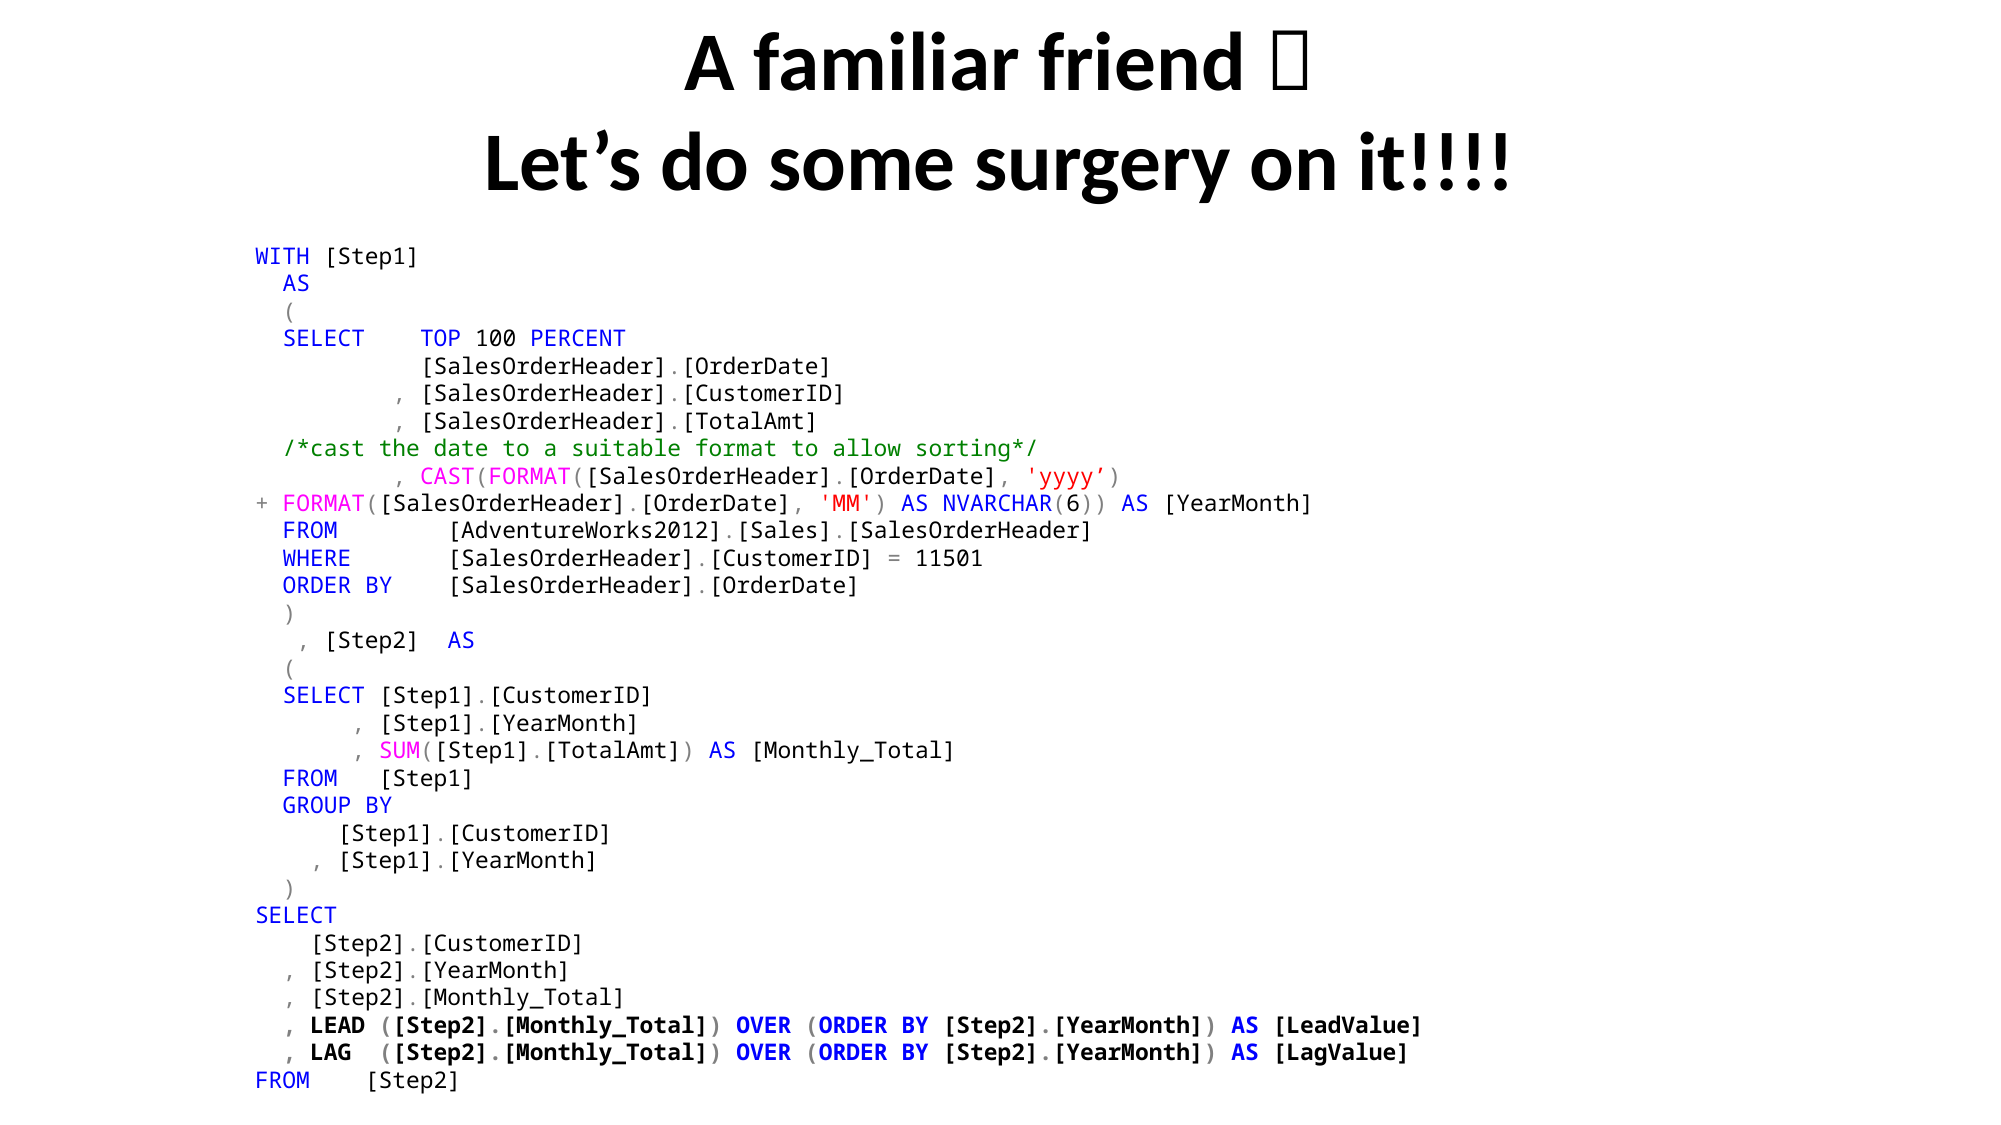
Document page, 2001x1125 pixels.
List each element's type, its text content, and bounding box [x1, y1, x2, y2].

text_box A familiar friend  Let’s do some surgery on it!!!! [0, 0, 2000, 215]
text_box WITH [Step1] AS ( SELECT TOP 100 PERCENT [SalesOrderHeader].[OrderDate] , [SalesOrderHeader].[CustomerID] , [SalesOrderHeader].[TotalAmt] /*cast the date to a suitable format to allow sorting*/ , CAST(FORMAT([SalesOrderHeader].[OrderDate], 'yyyy’) + FORMAT([SalesOrderHeader].[OrderDate], 'MM') AS NVARCHAR(6)) AS [YearMonth] FROM [AdventureWorks2012].[Sales].[SalesOrderHeader] WHERE [SalesOrderHeader].[CustomerID] = 11501 ORDER BY [SalesOrderHeader].[OrderDate] ) , [Step2] AS ( SELECT [Step1].[CustomerID] , [Step1].[YearMonth] , SUM([Step1].[TotalAmt]) AS [Monthly_Total] FROM [Step1] GROUP BY [Step1].[CustomerID] , [Step1].[YearMonth] ) SELECT [Step2].[CustomerID] , [Step2].[YearMonth] , [Step2].[Monthly_Total] , LEAD ([Step2].[Monthly_Total]) OVER (ORDER BY [Step2].[YearMonth]) AS [LeadValue] , LAG ([Step2].[Monthly_Total]) OVER (ORDER BY [Step2].[YearMonth]) AS [LagValue] FROM [Step2] [240, 234, 1586, 1101]
